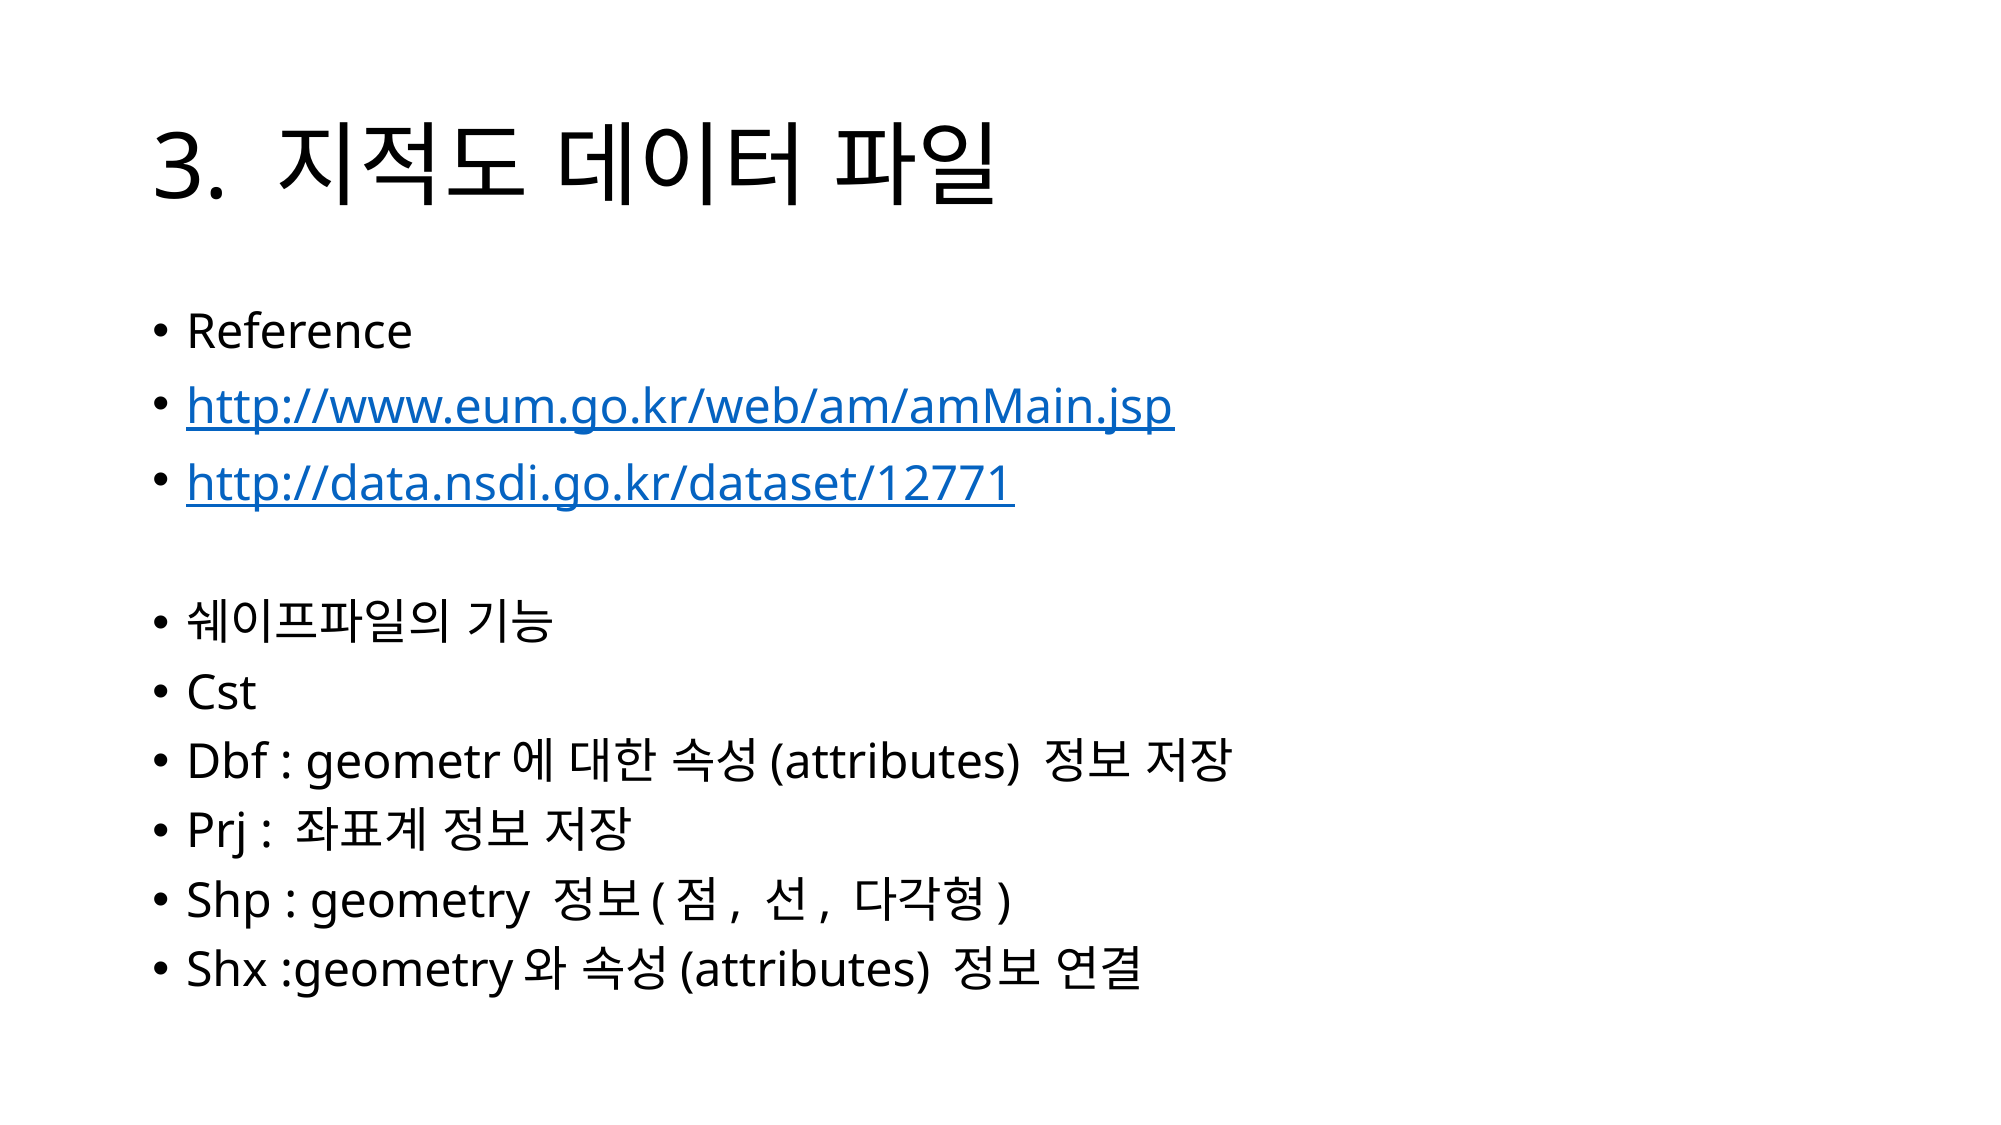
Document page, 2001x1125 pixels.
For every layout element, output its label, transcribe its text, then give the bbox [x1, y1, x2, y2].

list Reference http://www.eum.go.kr/web/am/amMain.jsp http://data.nsdi.go.kr/dataset/12771 쉐이프파일의 기능 Cst Dbf : geometr에 대한 속성(attributes) 정보 저장 Prj : 좌표계 정보 저장 Shp : geometry 정보(점, 선, 다각형) Shx :geometry와 속성(attributes) 정보 연결 [137, 299, 1863, 1014]
title 3. 지적도 데이터 파일 [137, 59, 1863, 278]
